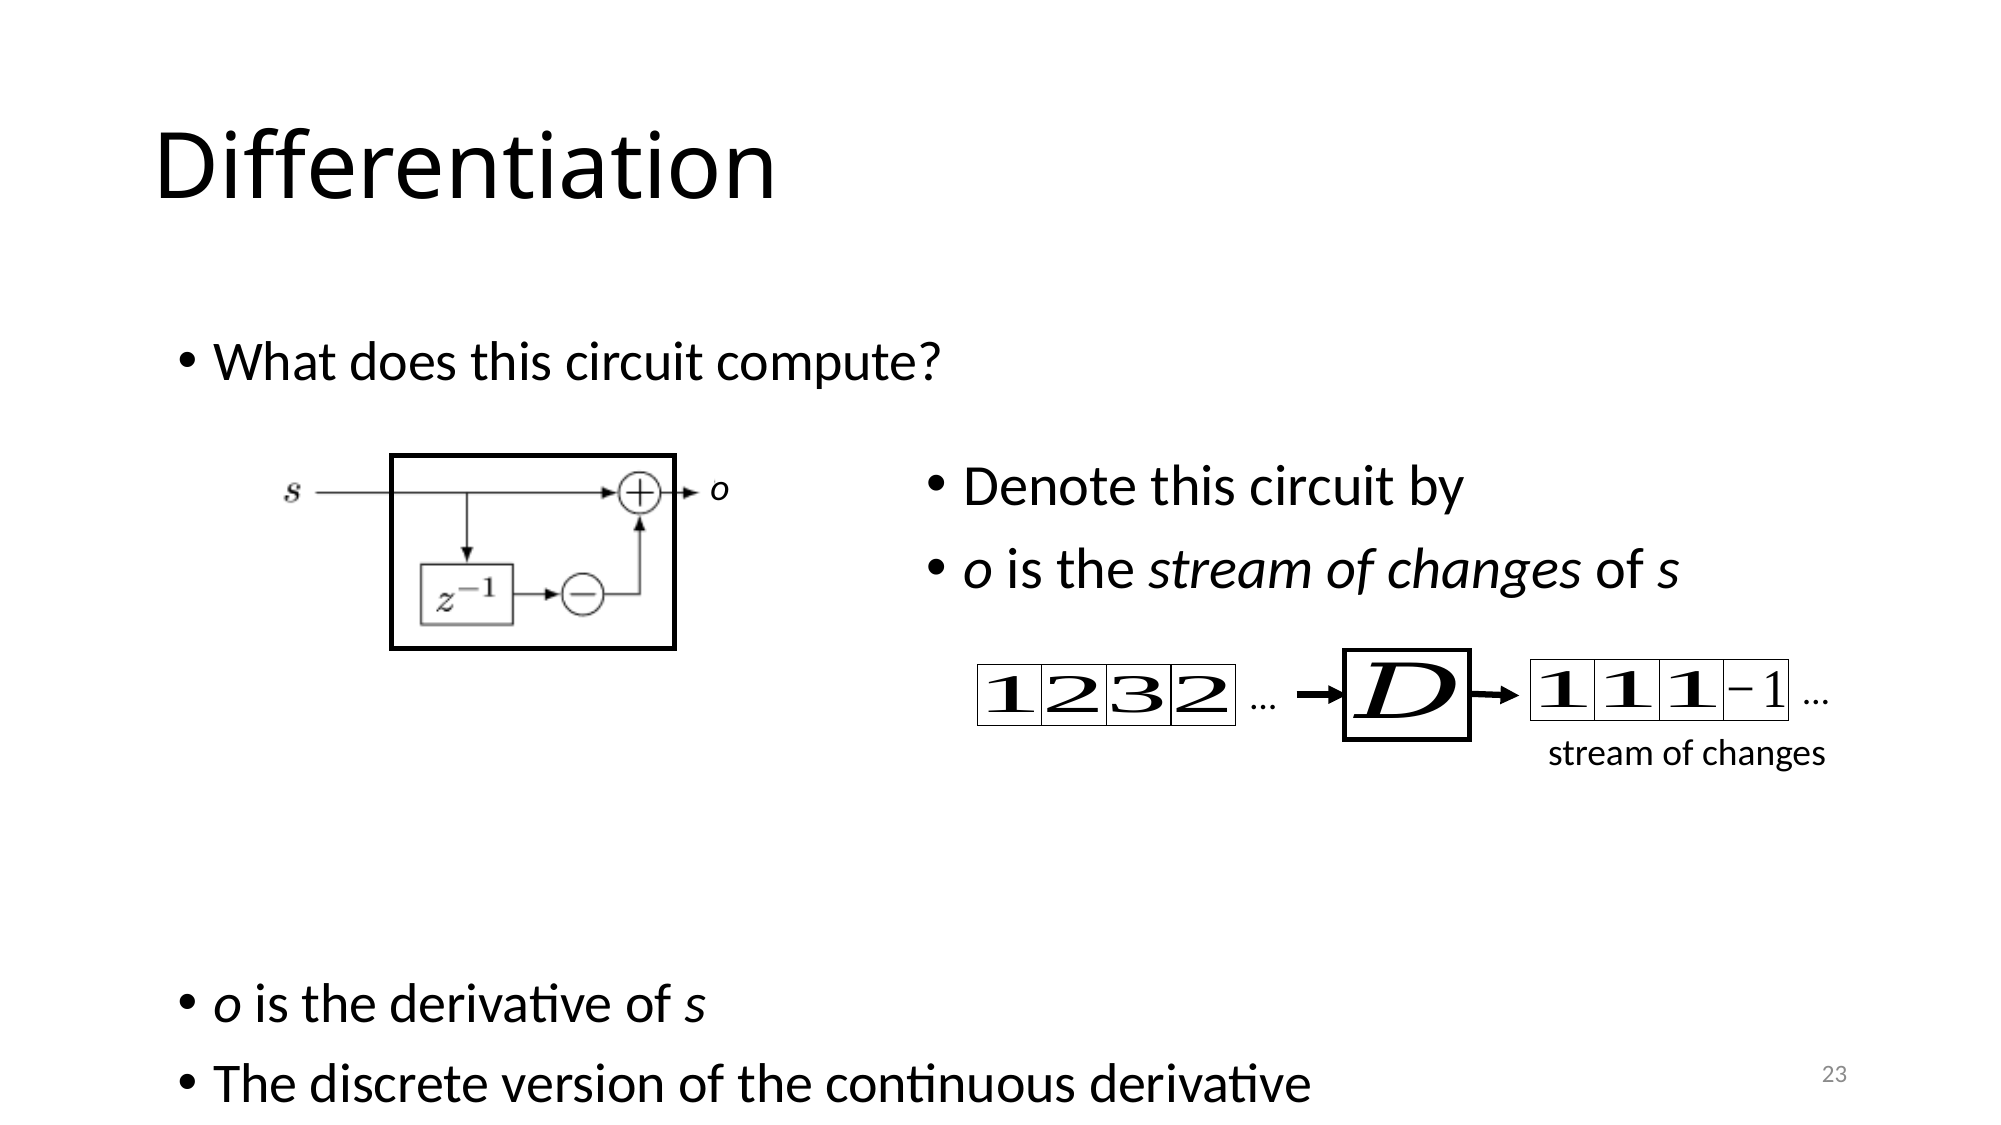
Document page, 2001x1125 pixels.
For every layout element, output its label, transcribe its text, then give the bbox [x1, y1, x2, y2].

text_box [390, 634, 675, 649]
slide_number 23 [1798, 1042, 1863, 1103]
title Differentiation [137, 59, 1863, 278]
text_box stream of changes [1533, 721, 1842, 781]
picture [251, 459, 716, 634]
text_box [390, 454, 675, 459]
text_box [1530, 659, 1853, 721]
text_box o [695, 455, 745, 515]
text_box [977, 664, 1301, 726]
